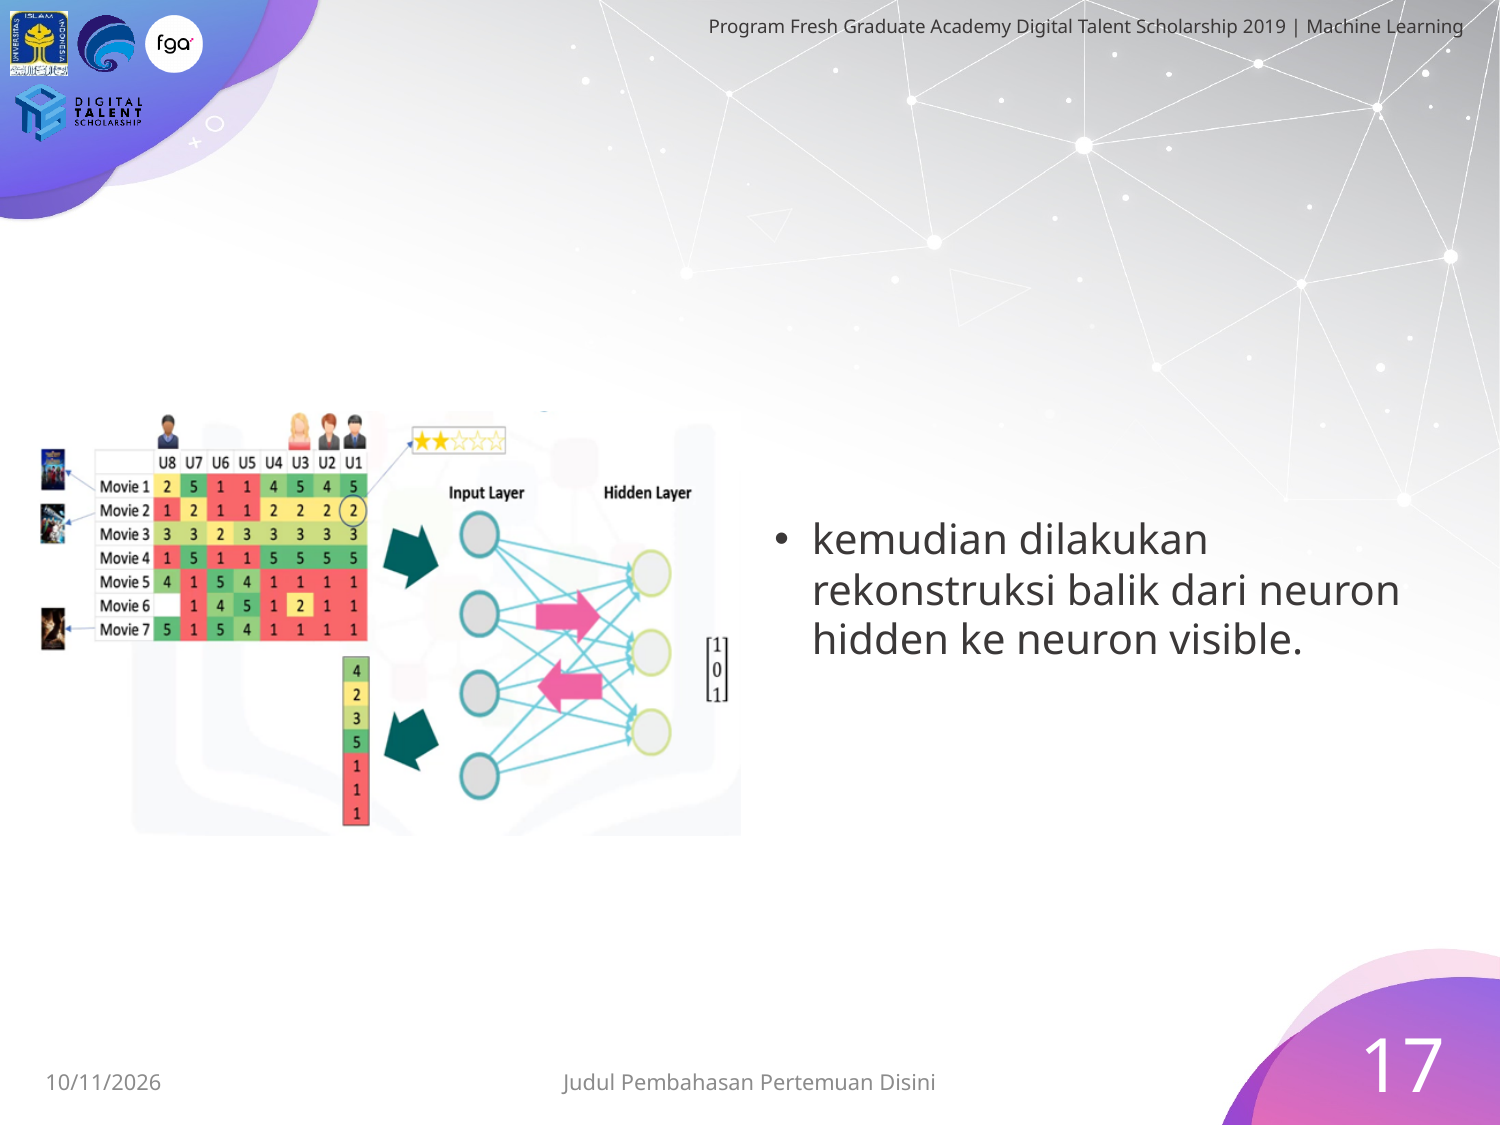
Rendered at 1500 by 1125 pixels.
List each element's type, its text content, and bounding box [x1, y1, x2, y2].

footer Judul Pembahasan Pertemuan Disini [382, 1053, 1118, 1114]
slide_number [30, 1053, 272, 1114]
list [30, 411, 741, 837]
list kemudian dilakukan rekonstruksi balik dari neuron hidden ke neuron visible. [759, 234, 1478, 1014]
picture [0, 0, 1500, 1125]
slide_number 17 [1327, 1023, 1478, 1114]
